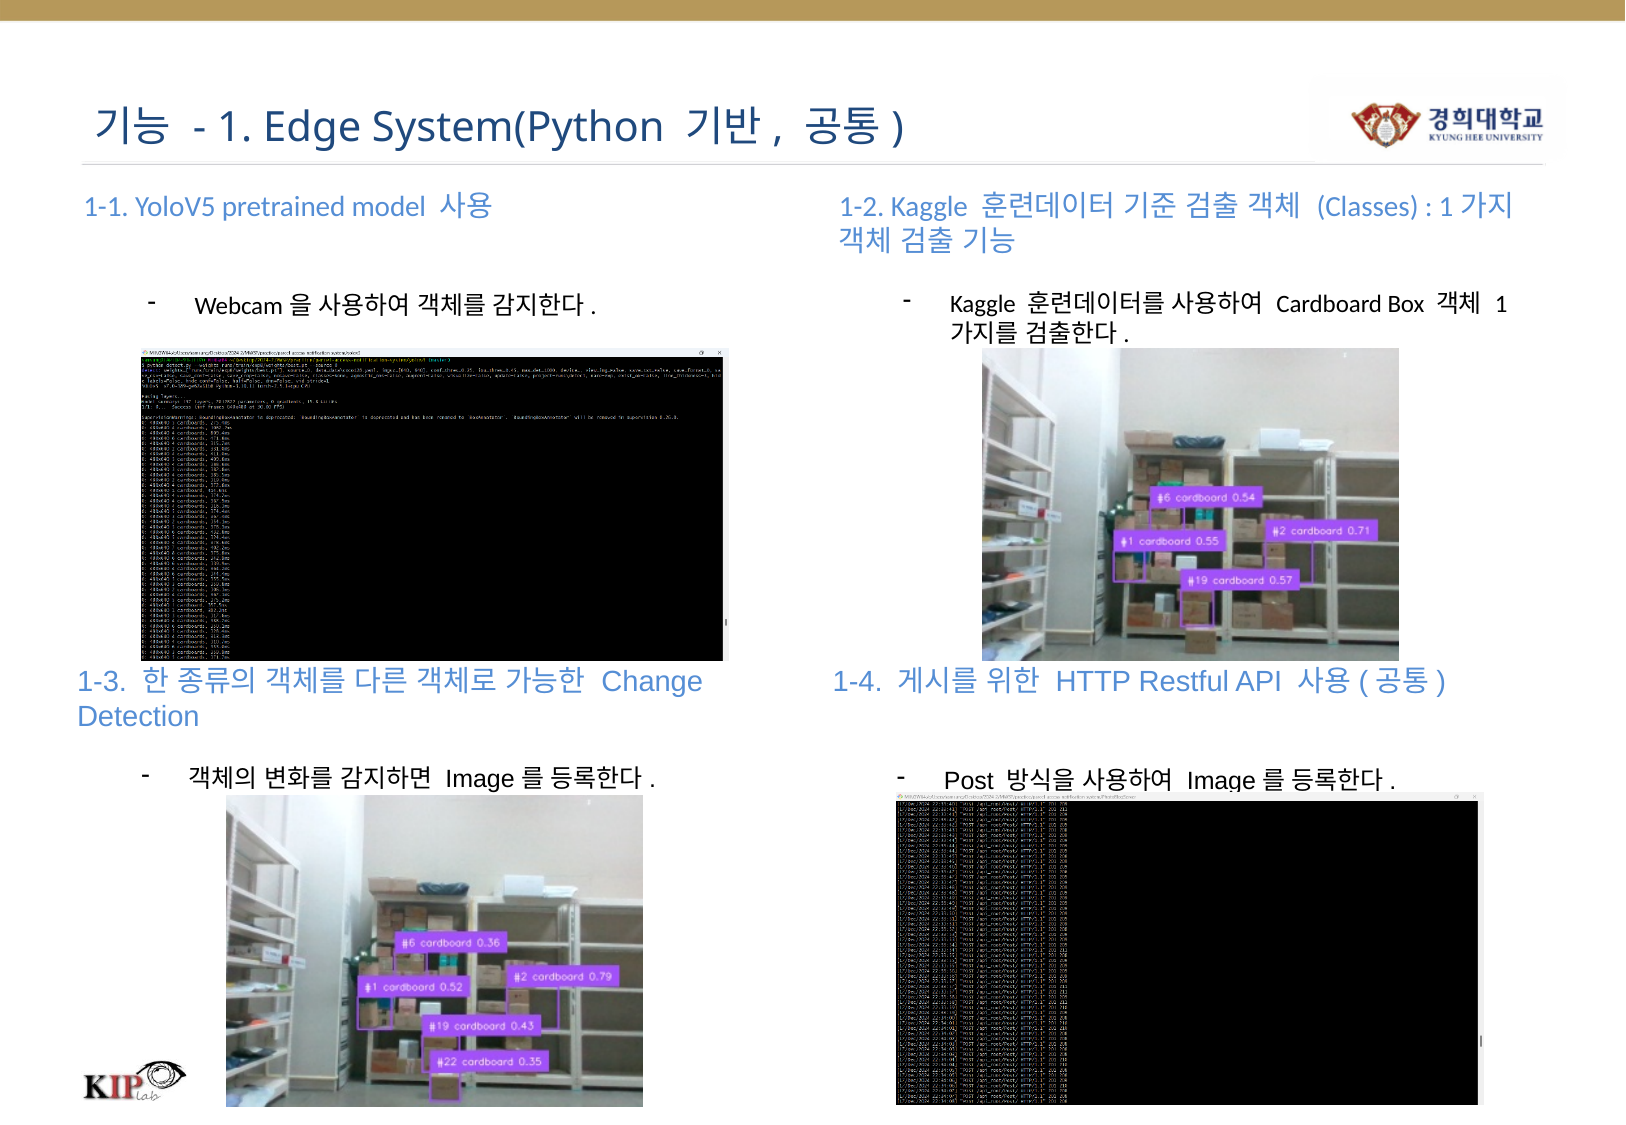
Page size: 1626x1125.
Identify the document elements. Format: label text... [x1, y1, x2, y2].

list 1-2. Kaggle 훈련데이터 기준 검출 객체 (Classes) : 1가지 객체 검출 기능 Kaggle 훈련데이터를 사용하여 Cardboard Box 객체 1가지를 검출한다. [836, 187, 1544, 349]
title 기능 - 1. Edge System(Python 기반, 공통) [94, 100, 1531, 151]
text_box 1-3. 한 종류의 객체를 다른 객체로 가능한 Change Detection 객체의 변화를 감지하면 Image를 등록한다. [75, 662, 782, 793]
list 1-1. YoloV5 pretrained model 사용 Webcam을 사용하여 객체를 감지한다. [81, 187, 789, 320]
picture [0, 0, 1625, 1125]
text_box 1-4. 게시를 위한 HTTP Restful API 사용(공통) Post 방식을 사용하여 Image를 등록한다. [830, 662, 1538, 795]
